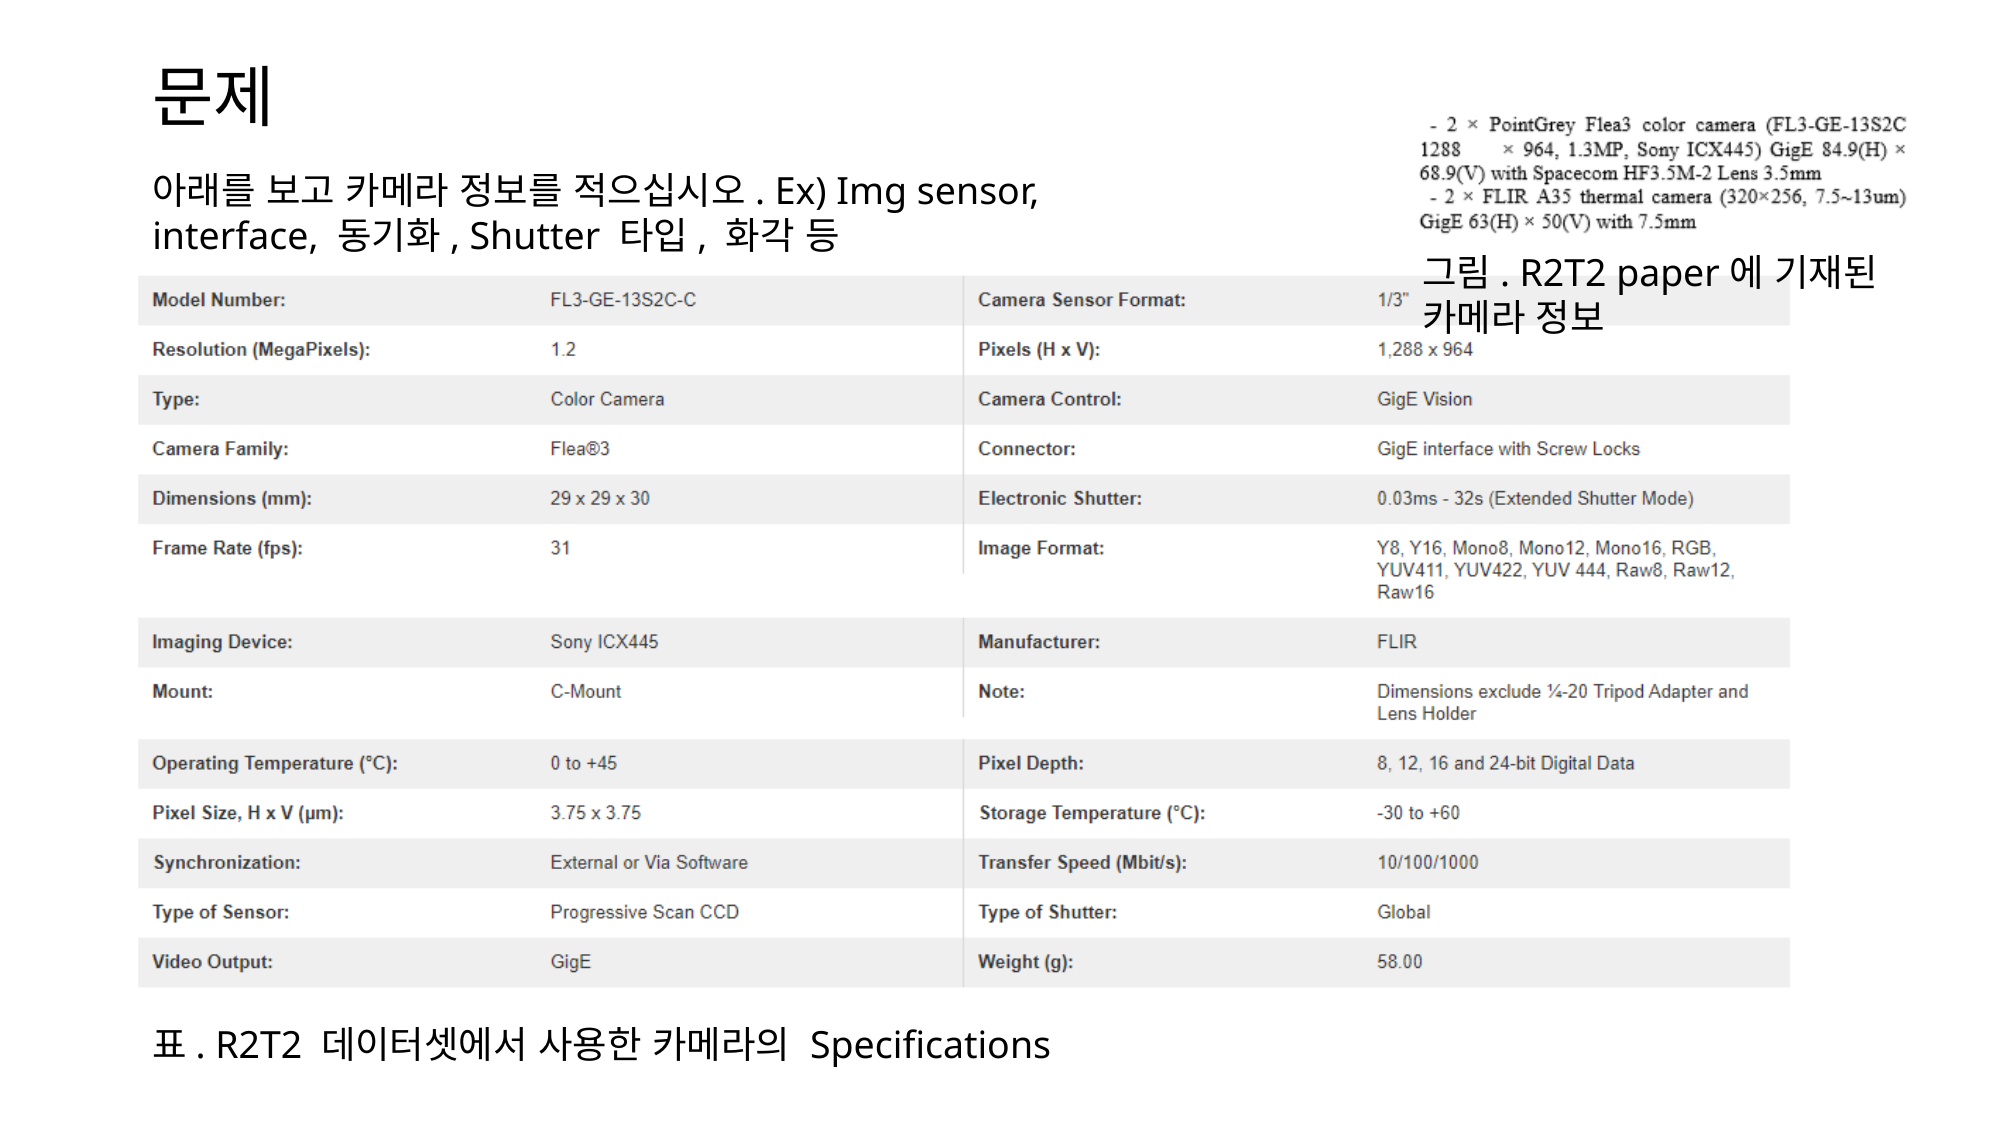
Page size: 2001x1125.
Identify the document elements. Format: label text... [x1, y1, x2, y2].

text_box 표. R2T2 데이터셋에서 사용한 카메라의 Specifications [137, 1013, 1788, 1074]
text_box 아래를 보고 카메라 정보를 적으십시오. Ex) Img sensor, interface, 동기화, Shutter 타입, 화각 등 [137, 159, 1140, 265]
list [137, 265, 1810, 1000]
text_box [1407, 100, 1922, 348]
text_box 문제 [137, 59, 1863, 141]
